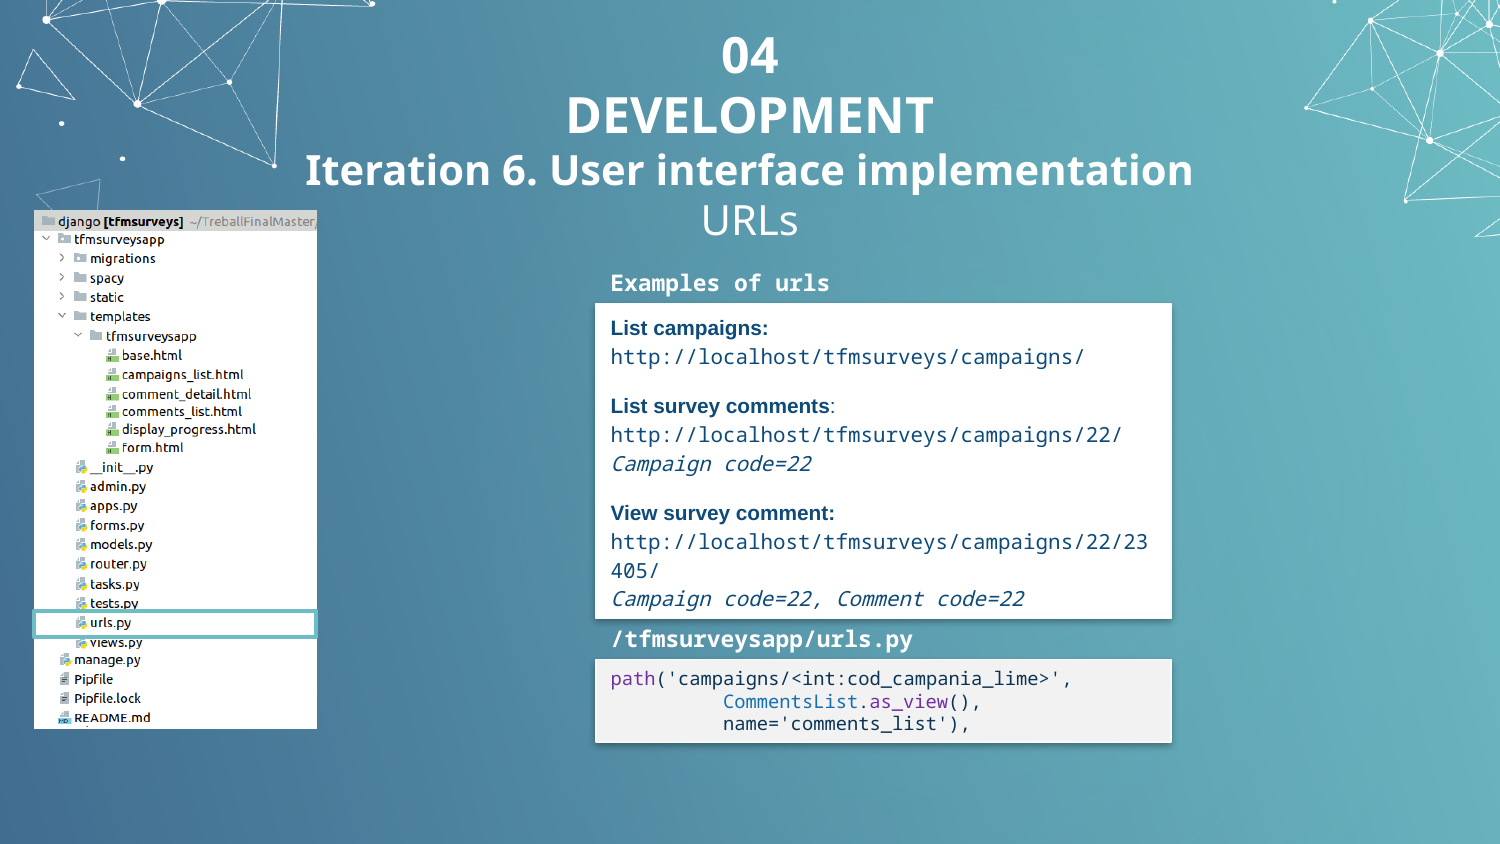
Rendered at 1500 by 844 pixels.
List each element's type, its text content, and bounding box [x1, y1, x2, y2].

text_box path('campaigns/<int:cod_campania_lime>', CommentsList.as_view(), name='comments_list'), [595, 659, 1172, 743]
text_box 04 DEVELOPMENT Iteration 6. User interface implementation URLs [180, 8, 1320, 257]
text_box List campaigns: http://localhost/tfmsurveys/campaigns/ List survey comments: http://localhost/tfmsurveys/campaigns/22/ Campaign code=22 View survey comment: http://localhost/tfmsurveys/campaigns/22/23405/ Campaign code=22, Comment code=22 [595, 303, 1172, 619]
text_box Examples of urls [595, 260, 1015, 303]
picture [0, 0, 1500, 844]
text_box /tfmsurveysapp/urls.py [595, 617, 1171, 660]
